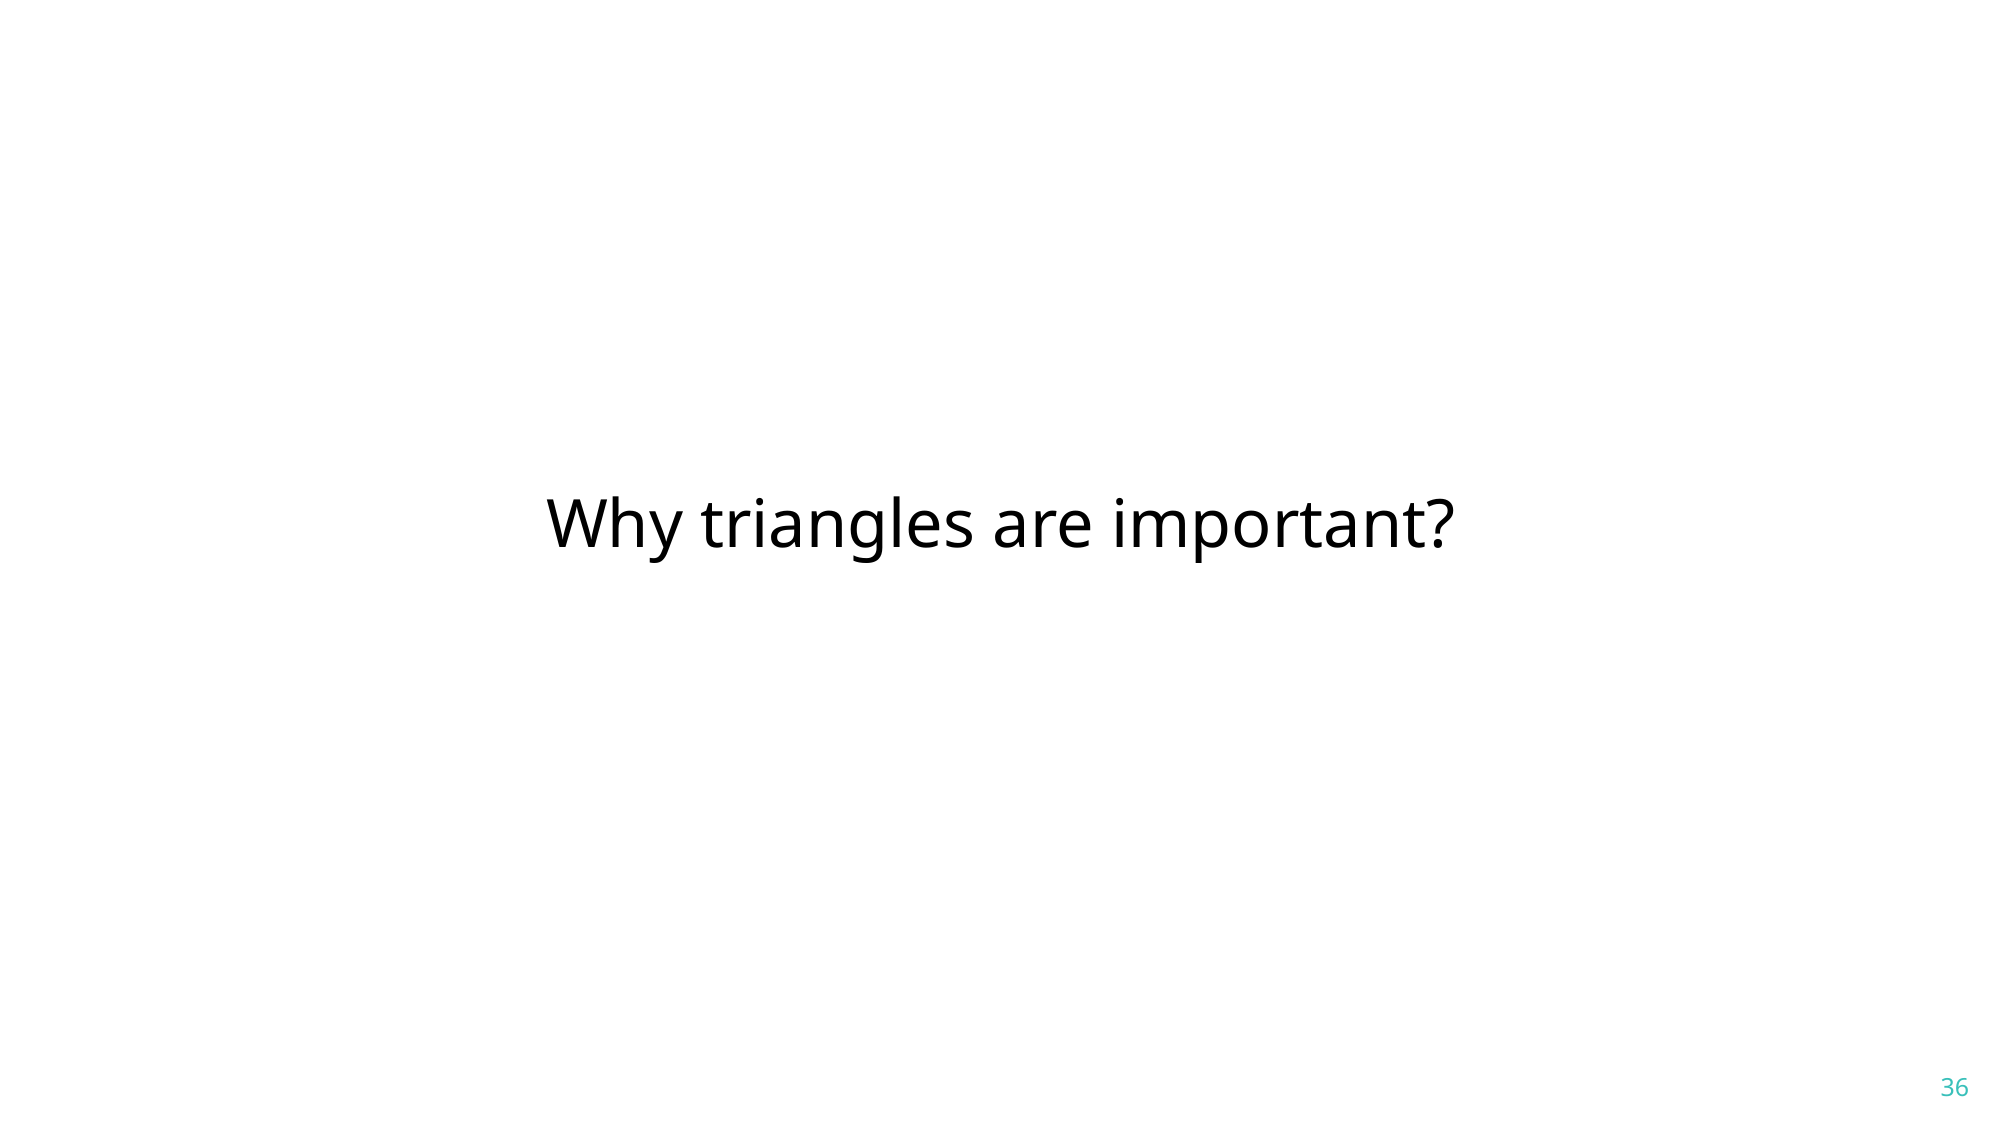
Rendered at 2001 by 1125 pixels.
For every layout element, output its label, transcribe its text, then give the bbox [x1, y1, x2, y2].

slide_number 36 [1864, 1056, 1985, 1125]
title Why triangles are important? [200, 487, 1820, 577]
